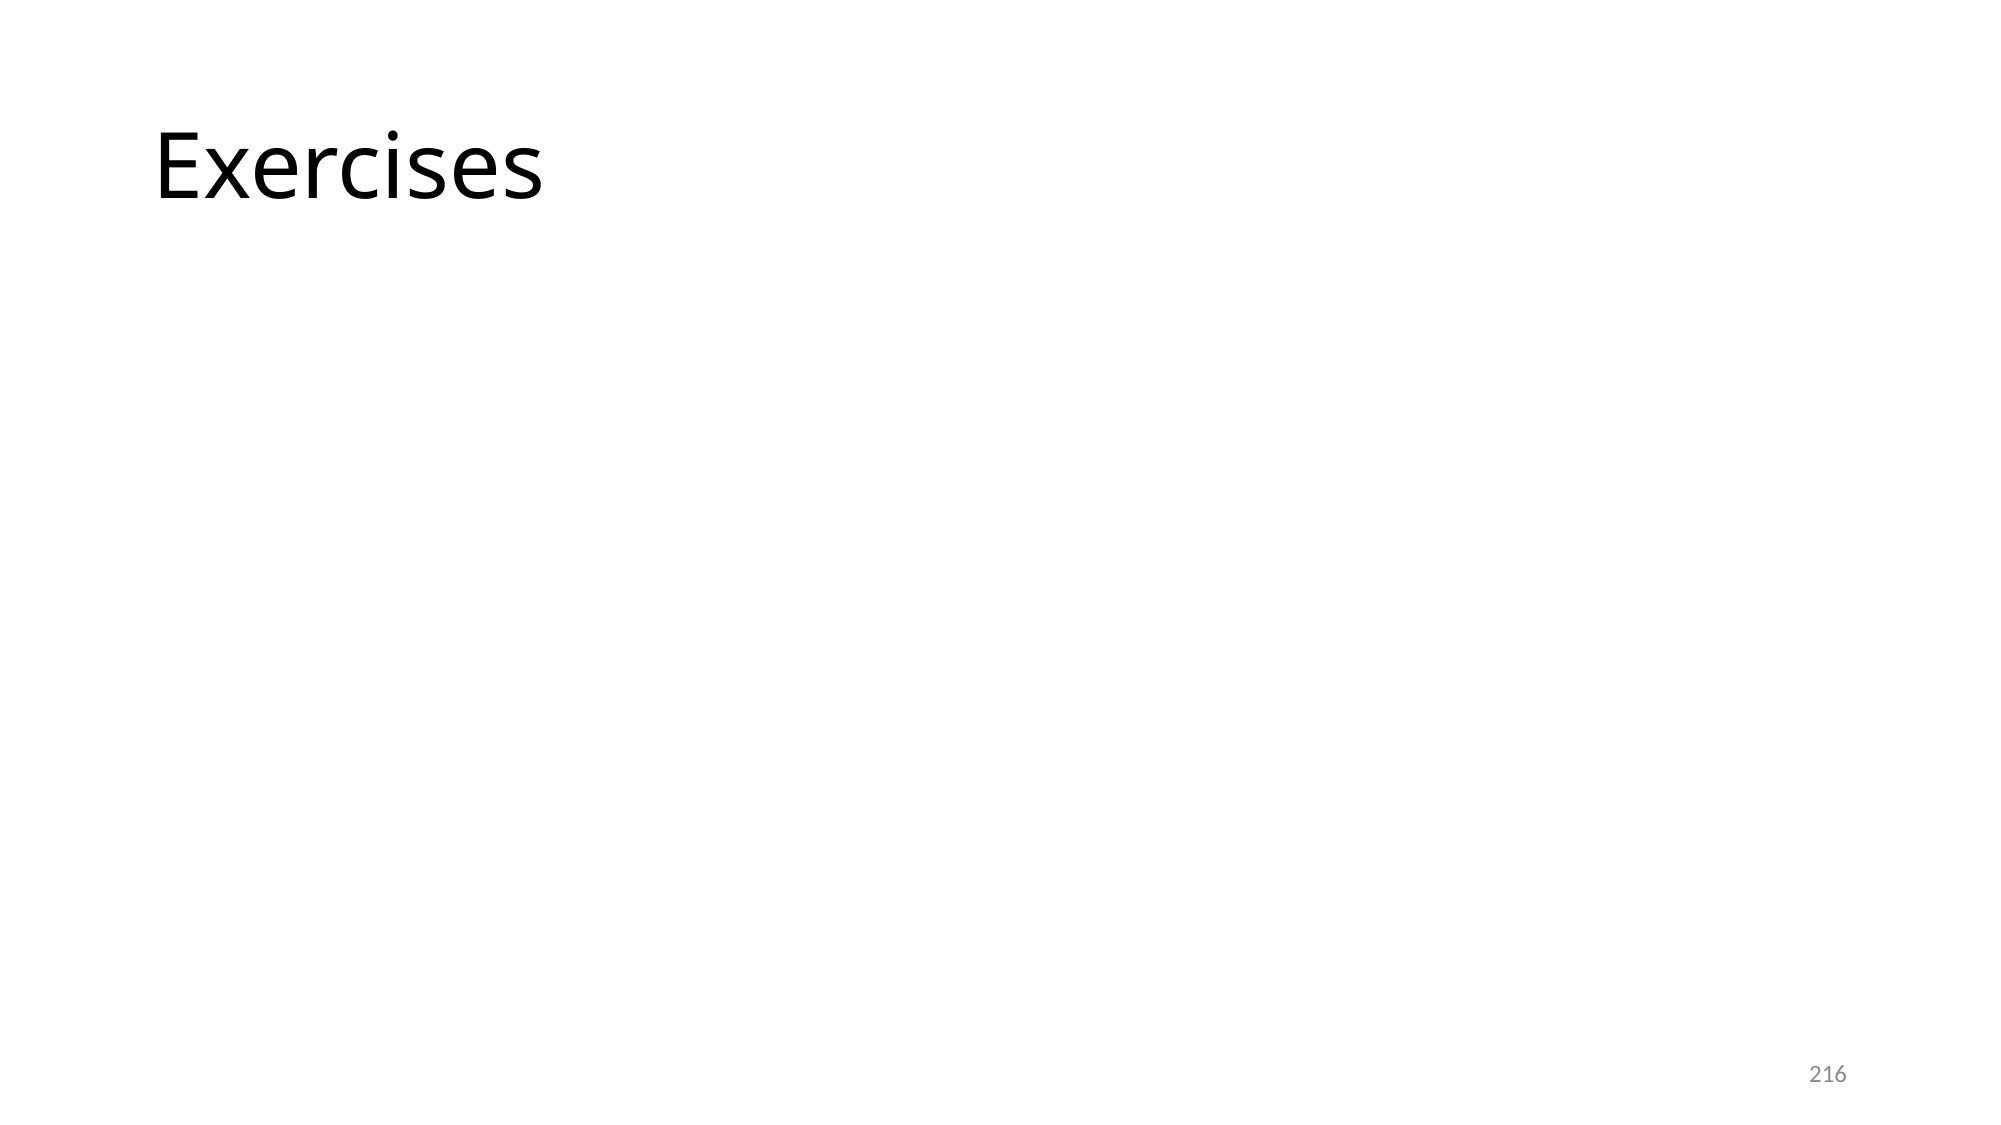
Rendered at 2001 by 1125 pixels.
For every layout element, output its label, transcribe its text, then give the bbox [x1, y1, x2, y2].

slide_number 216 [1412, 1042, 1863, 1103]
title Exercises [137, 59, 1863, 278]
